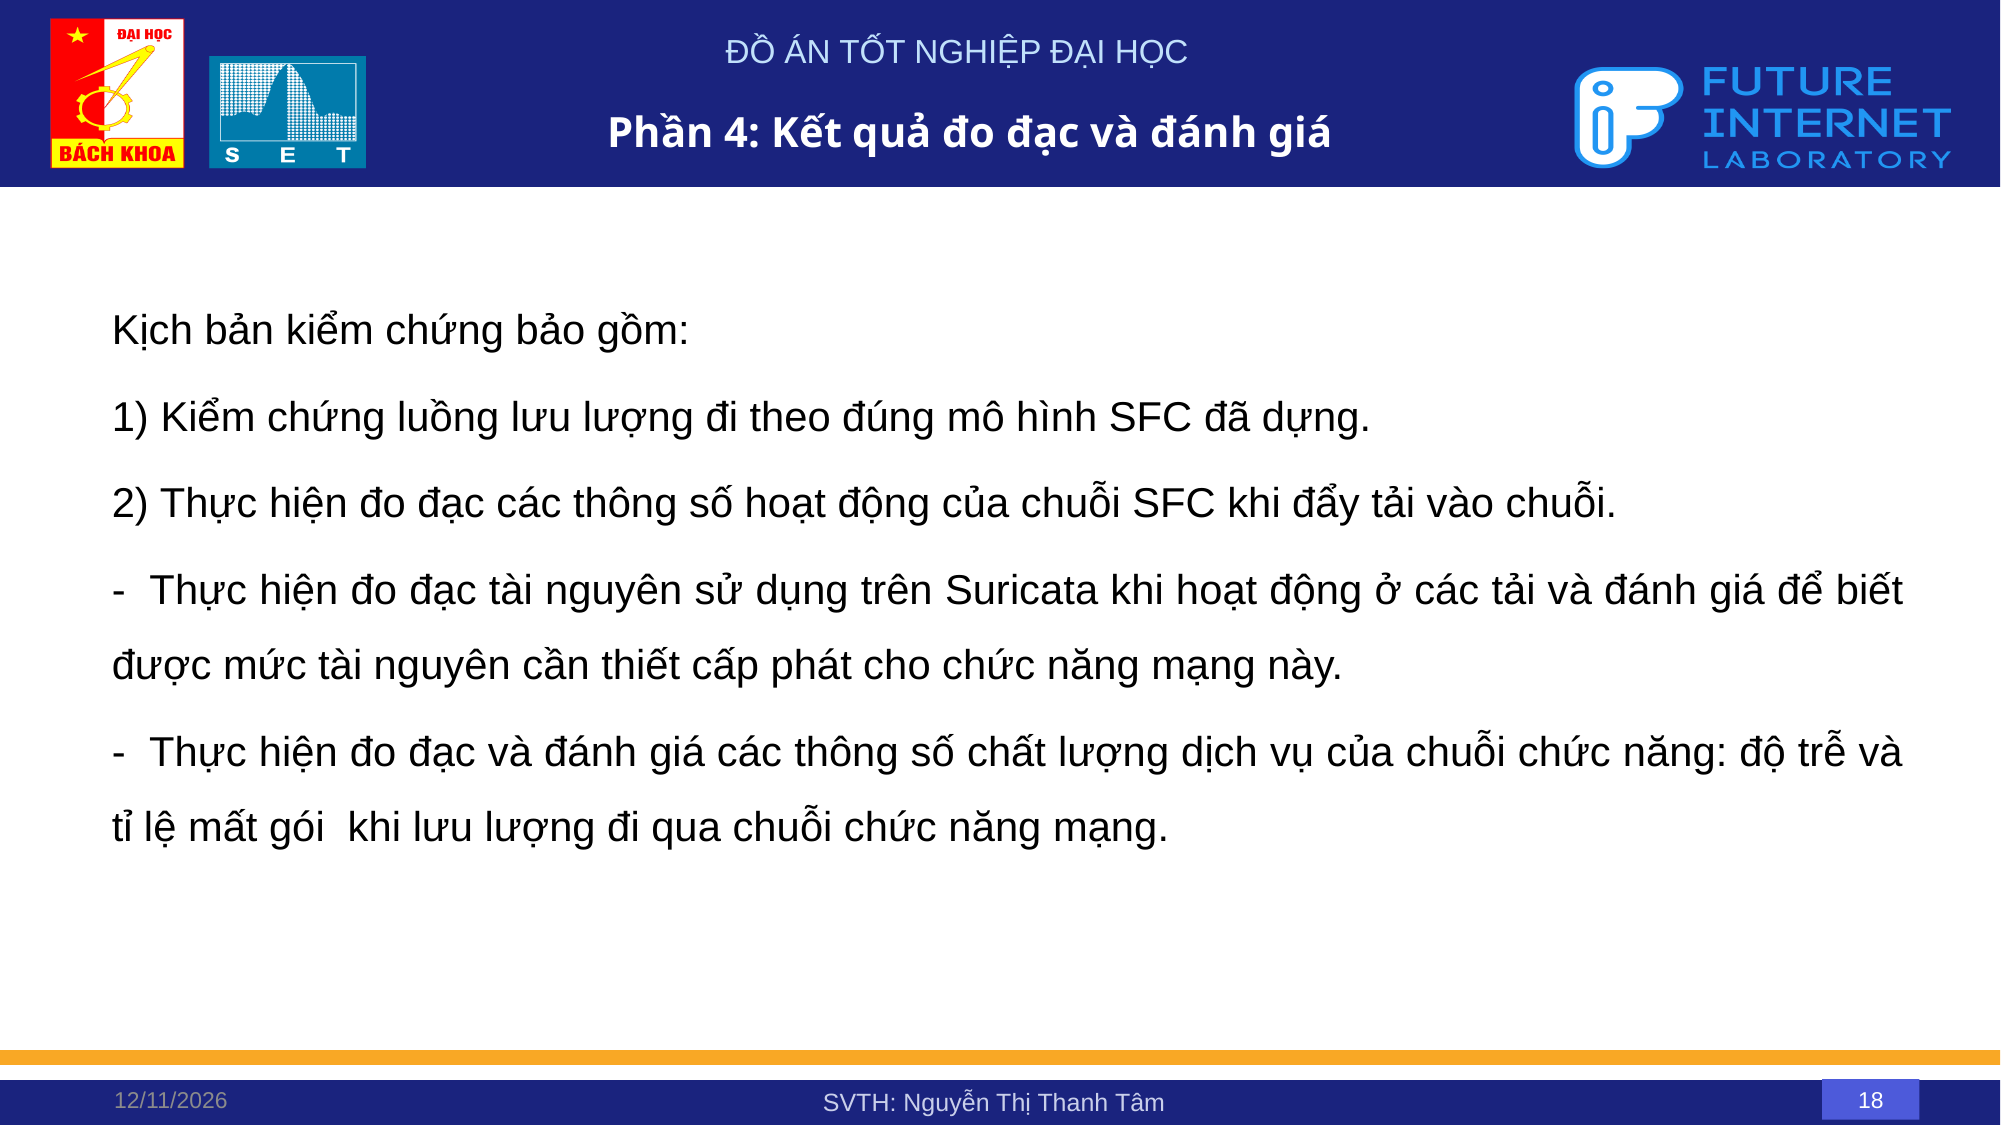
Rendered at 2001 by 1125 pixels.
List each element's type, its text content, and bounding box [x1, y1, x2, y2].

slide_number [0, 1079, 342, 1120]
slide_number 18 [1822, 1079, 1920, 1120]
picture [0, 0, 2001, 1125]
title Phần 4: Kết quả đo đạc và đánh giá [436, 103, 1505, 186]
list Kịch bản kiểm chứng bảo gồm: 1) Kiểm chứng luồng lưu lượng đi theo đúng mô hình SFC đã dựng. 2) Thực hiện đo đạc các thông số hoạt động của chuỗi SFC khi đẩy tải vào chuỗi. - Thực hiện đo đạc tài nguyên sử dụng trên Suricata khi hoạt động ở các tải và đánh giá để biết được mức tài nguyên cần thiết cấp phát cho chức năng mạng này. - Thực hiện đo đạc và đánh giá các thông số chất lượng dịch vụ của chuỗi chức năng: độ trễ và tỉ lệ mất gói khi lưu lượng đi qua chuỗi chức năng mạng. [97, 270, 1920, 1013]
